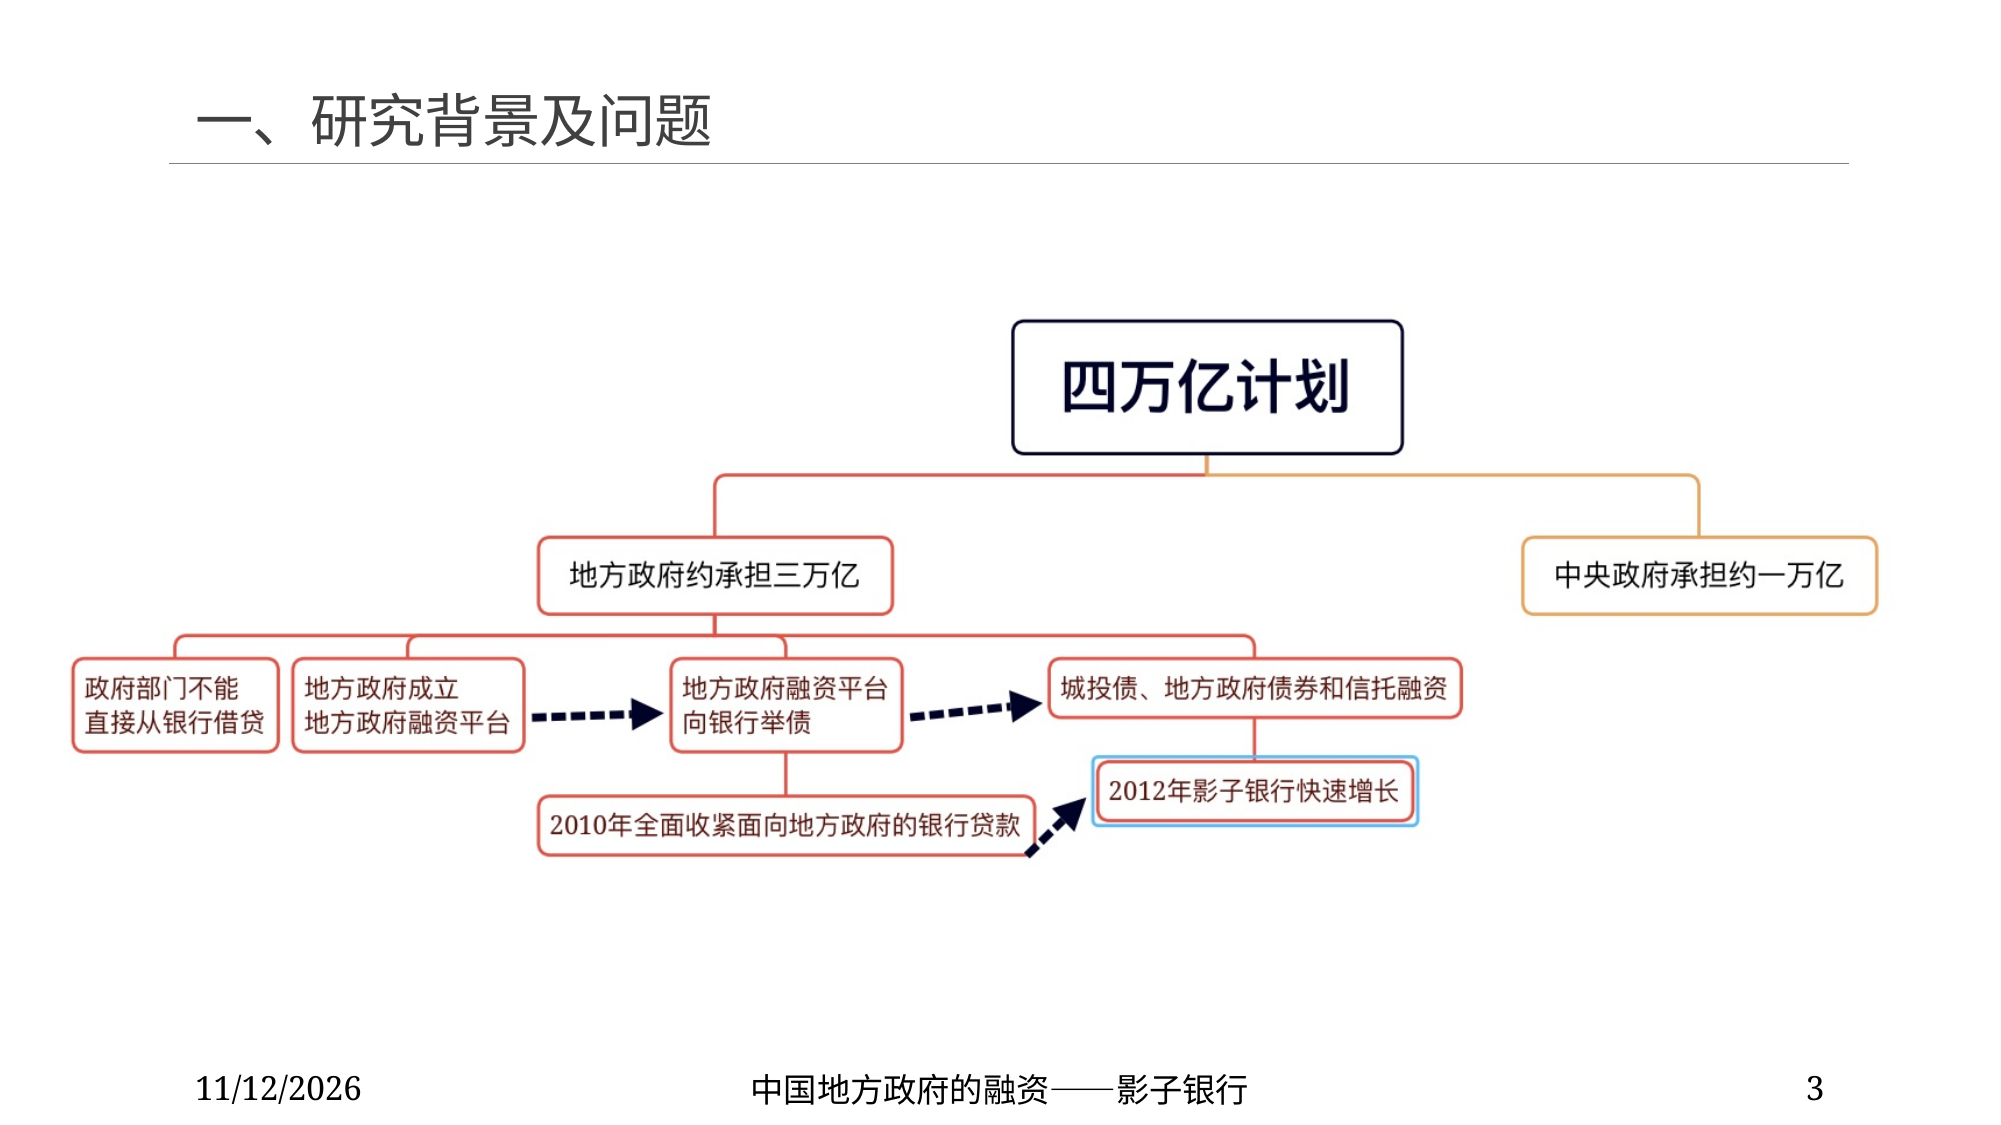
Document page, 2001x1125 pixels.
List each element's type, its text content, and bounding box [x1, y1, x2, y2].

title 一、研究背景及问题 [180, 47, 1830, 162]
footer 中国地方政府的融资——影子银行 [527, 1059, 1473, 1120]
picture [51, 197, 1958, 983]
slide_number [180, 1059, 495, 1120]
slide_number 3 [1624, 1059, 1840, 1120]
